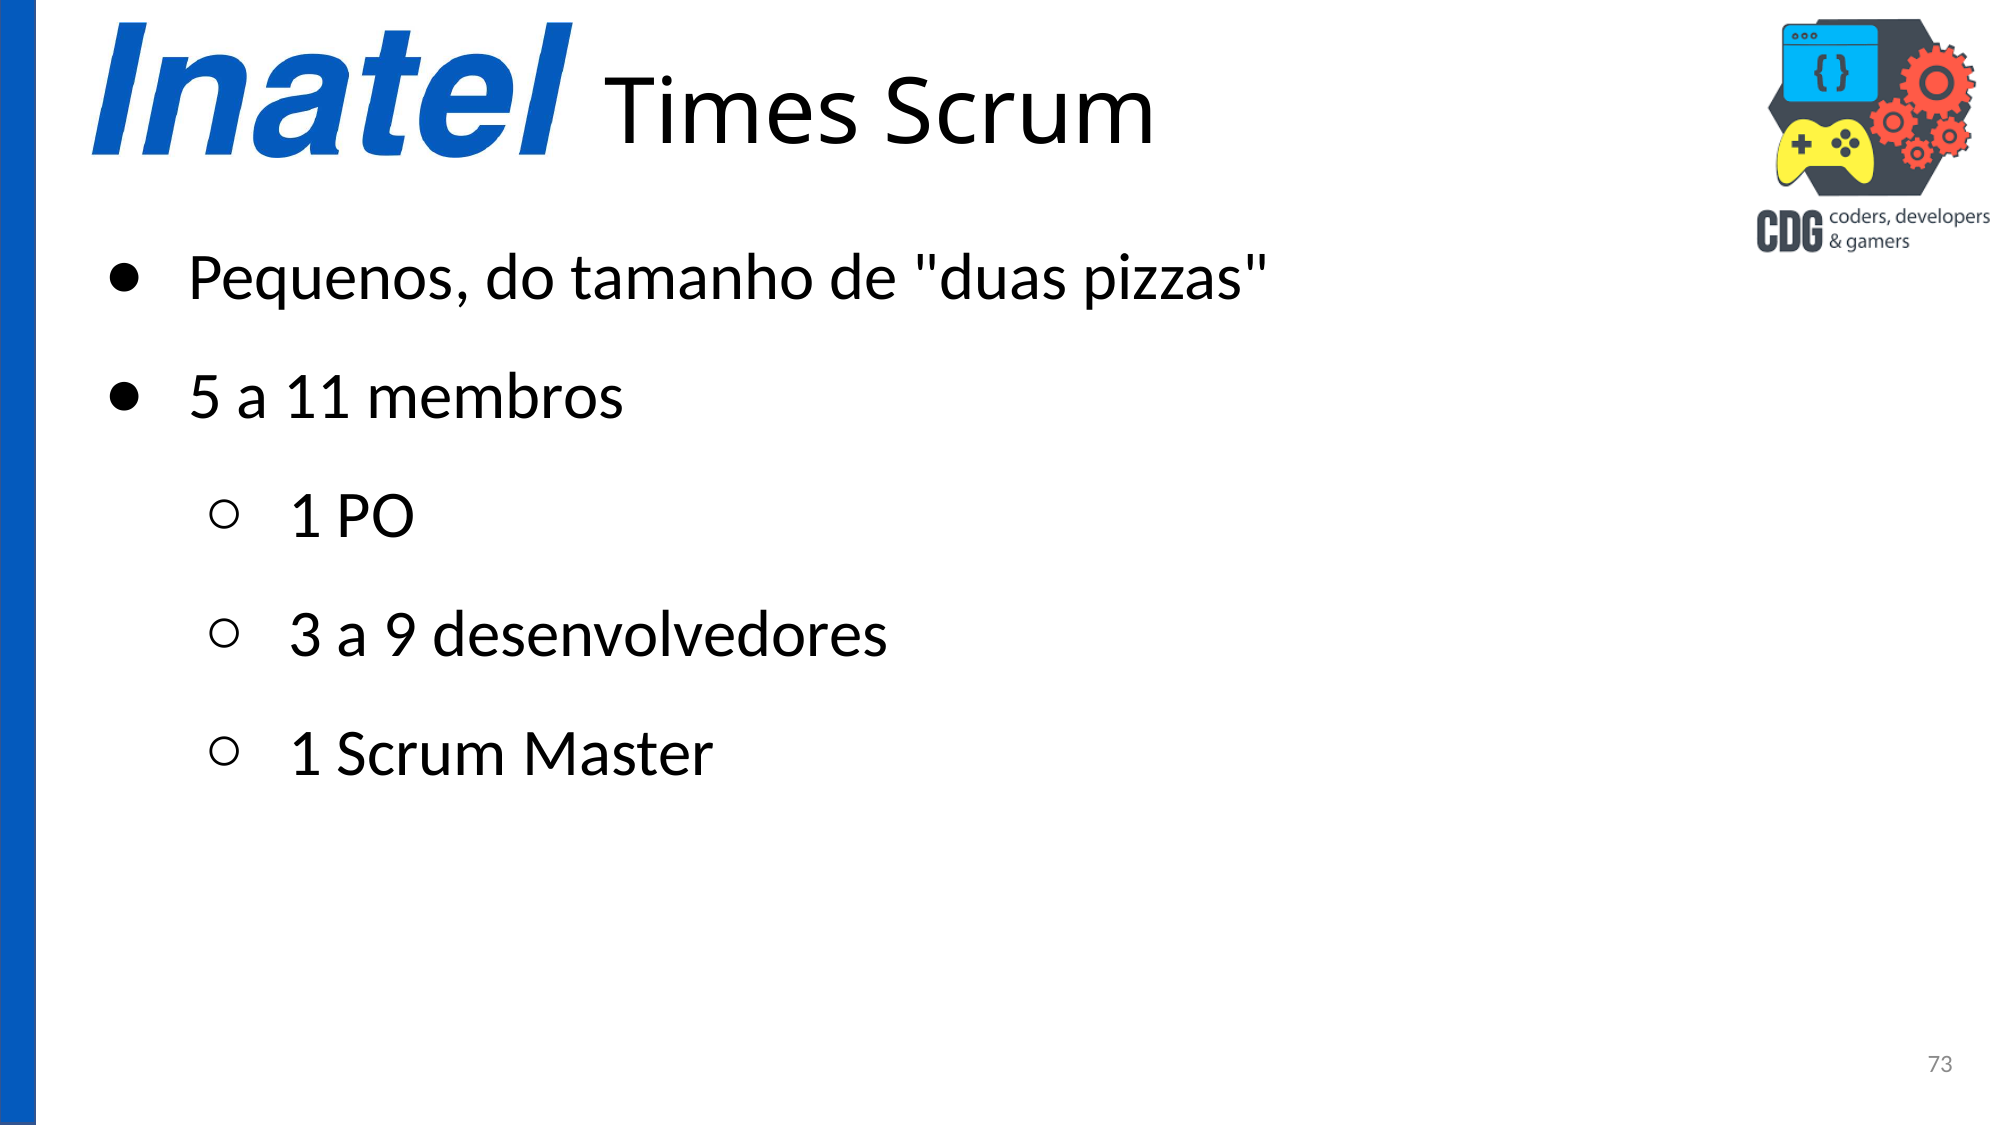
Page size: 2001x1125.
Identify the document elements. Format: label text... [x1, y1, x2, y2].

picture [91, 22, 573, 158]
picture [1745, 9, 2000, 44]
list Pequenos, do tamanho de "duas pizzas" 5 a 11 membros 1 PO 3 a 9 desenvolvedores 1 Scrum Master [68, 202, 1932, 382]
picture [1745, 170, 2000, 265]
title Times Scrum [584, 44, 2000, 170]
slide_number 73 [1853, 1019, 1974, 1106]
